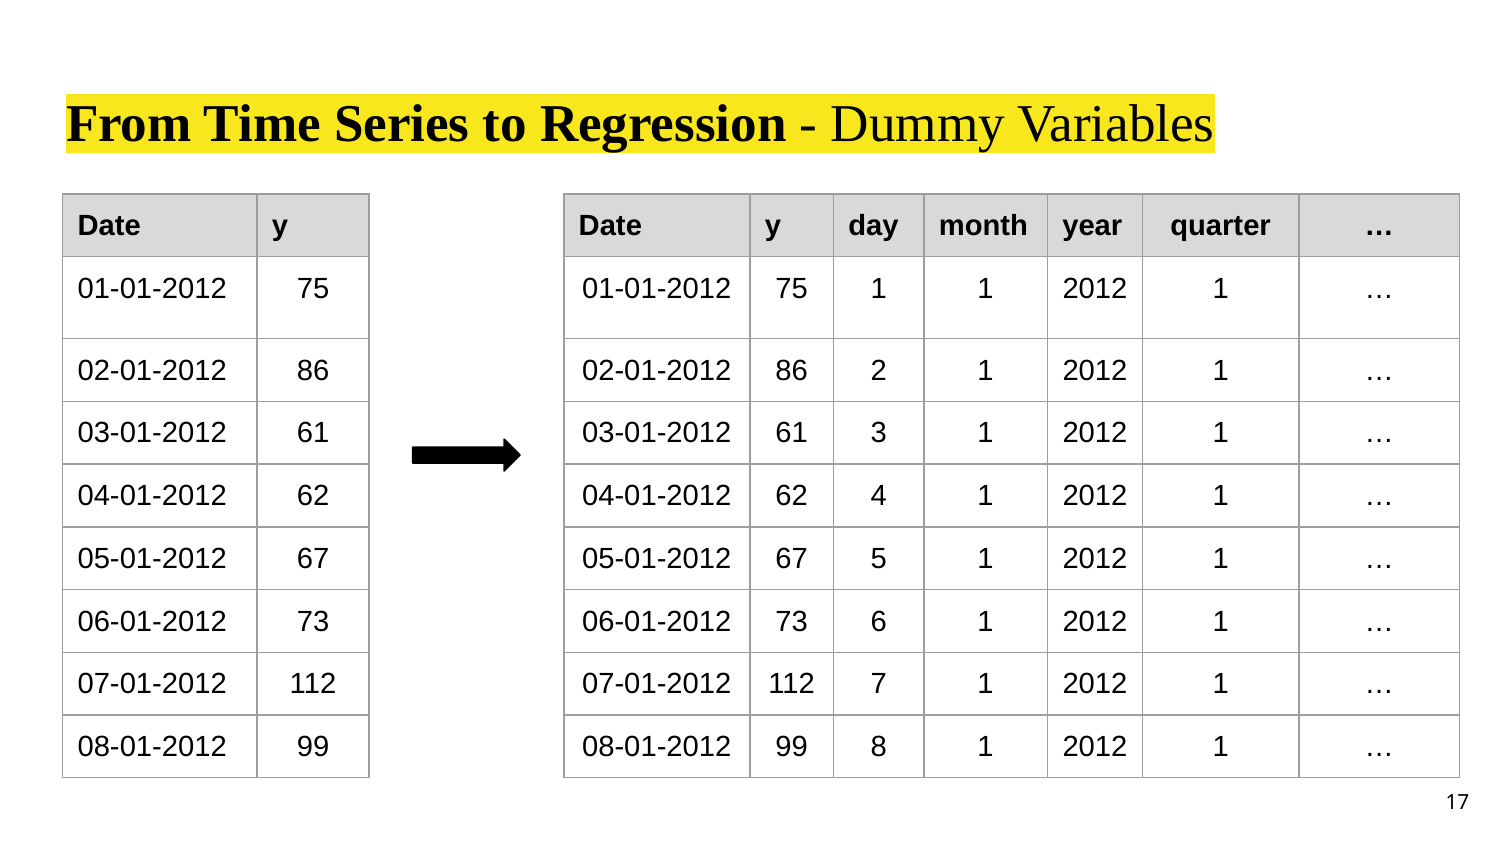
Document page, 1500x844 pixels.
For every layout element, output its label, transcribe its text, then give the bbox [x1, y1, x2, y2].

table_cell … [1300, 528, 1459, 589]
table_cell 1 [925, 590, 1047, 652]
table_cell 8 [834, 716, 923, 777]
table_header y [258, 195, 368, 256]
table_cell 112 [751, 653, 833, 714]
table_cell 02-01-2012 [565, 339, 749, 401]
table_cell 06-01-2012 [63, 590, 256, 652]
table_cell … [1300, 590, 1459, 652]
table_cell 1 [1143, 590, 1298, 652]
table_cell 2 [834, 339, 923, 401]
table_cell 03-01-2012 [63, 402, 256, 463]
table_cell 75 [258, 257, 368, 338]
table_header y [751, 195, 833, 256]
table_cell 1 [834, 257, 923, 338]
table_cell 1 [925, 257, 1047, 338]
table_cell 67 [258, 528, 368, 589]
table_header … [1300, 195, 1459, 256]
table_cell … [1300, 653, 1459, 714]
table_cell 08-01-2012 [565, 716, 749, 777]
table_cell … [1300, 257, 1459, 338]
table_cell 112 [258, 653, 368, 714]
table_cell 05-01-2012 [565, 528, 749, 589]
table_cell 04-01-2012 [63, 465, 256, 526]
slide_number 17 [1394, 769, 1484, 834]
table_cell 07-01-2012 [63, 653, 256, 714]
table_cell 1 [925, 402, 1047, 463]
table_cell 2012 [1048, 465, 1142, 526]
table_cell 1 [1143, 528, 1298, 589]
table_cell 1 [925, 653, 1047, 714]
table_cell 2012 [1048, 653, 1142, 714]
table_cell 61 [751, 402, 833, 463]
table_cell 1 [1143, 257, 1298, 338]
table_cell 08-01-2012 [63, 716, 256, 777]
table_cell … [1300, 465, 1459, 526]
table_cell 86 [258, 339, 368, 401]
table_cell 1 [925, 528, 1047, 589]
table_cell 4 [834, 465, 923, 526]
table_cell 7 [834, 653, 923, 714]
table_cell 1 [925, 716, 1047, 777]
table_cell 73 [751, 590, 833, 652]
table_cell 1 [1143, 653, 1298, 714]
text_box [412, 439, 521, 471]
table_cell 2012 [1048, 257, 1142, 338]
table_cell 2012 [1048, 402, 1142, 463]
table_cell 1 [1143, 465, 1298, 526]
table_cell 6 [834, 590, 923, 652]
table_cell 1 [925, 339, 1047, 401]
table_cell 61 [258, 402, 368, 463]
table_cell 75 [751, 257, 833, 338]
table_cell 86 [751, 339, 833, 401]
table_cell 05-01-2012 [63, 528, 256, 589]
table_cell 99 [258, 716, 368, 777]
table_cell 01-01-2012 [565, 257, 749, 338]
table_cell … [1300, 402, 1459, 463]
table_cell 2012 [1048, 339, 1142, 401]
table_cell … [1300, 339, 1459, 401]
table_cell 2012 [1048, 716, 1142, 777]
table_cell 73 [258, 590, 368, 652]
table_cell 1 [1143, 402, 1298, 463]
table_cell 1 [1143, 339, 1298, 401]
table_header day [834, 195, 923, 256]
table_cell 2012 [1048, 528, 1142, 589]
table_cell 02-01-2012 [63, 339, 256, 401]
table_cell 3 [834, 402, 923, 463]
table_cell 2012 [1048, 590, 1142, 652]
table_cell 5 [834, 528, 923, 589]
table_cell 03-01-2012 [565, 402, 749, 463]
table_header Date [63, 195, 256, 256]
table_header quarter [1143, 195, 1298, 256]
table_header Date [565, 195, 749, 256]
table_cell … [1300, 716, 1459, 777]
table_cell 04-01-2012 [565, 465, 749, 526]
table_cell 1 [1143, 716, 1298, 777]
table_cell 99 [751, 716, 833, 777]
table_header year [1048, 195, 1142, 256]
table_cell 67 [751, 528, 833, 589]
table_header month [925, 195, 1047, 256]
table_cell 62 [258, 465, 368, 526]
table_cell 01-01-2012 [63, 257, 256, 338]
table_cell 62 [751, 465, 833, 526]
table_cell 07-01-2012 [565, 653, 749, 714]
title From Time Series to Regression - Dummy Variables [51, 72, 1449, 167]
table_cell 06-01-2012 [565, 590, 749, 652]
table_cell 1 [925, 465, 1047, 526]
